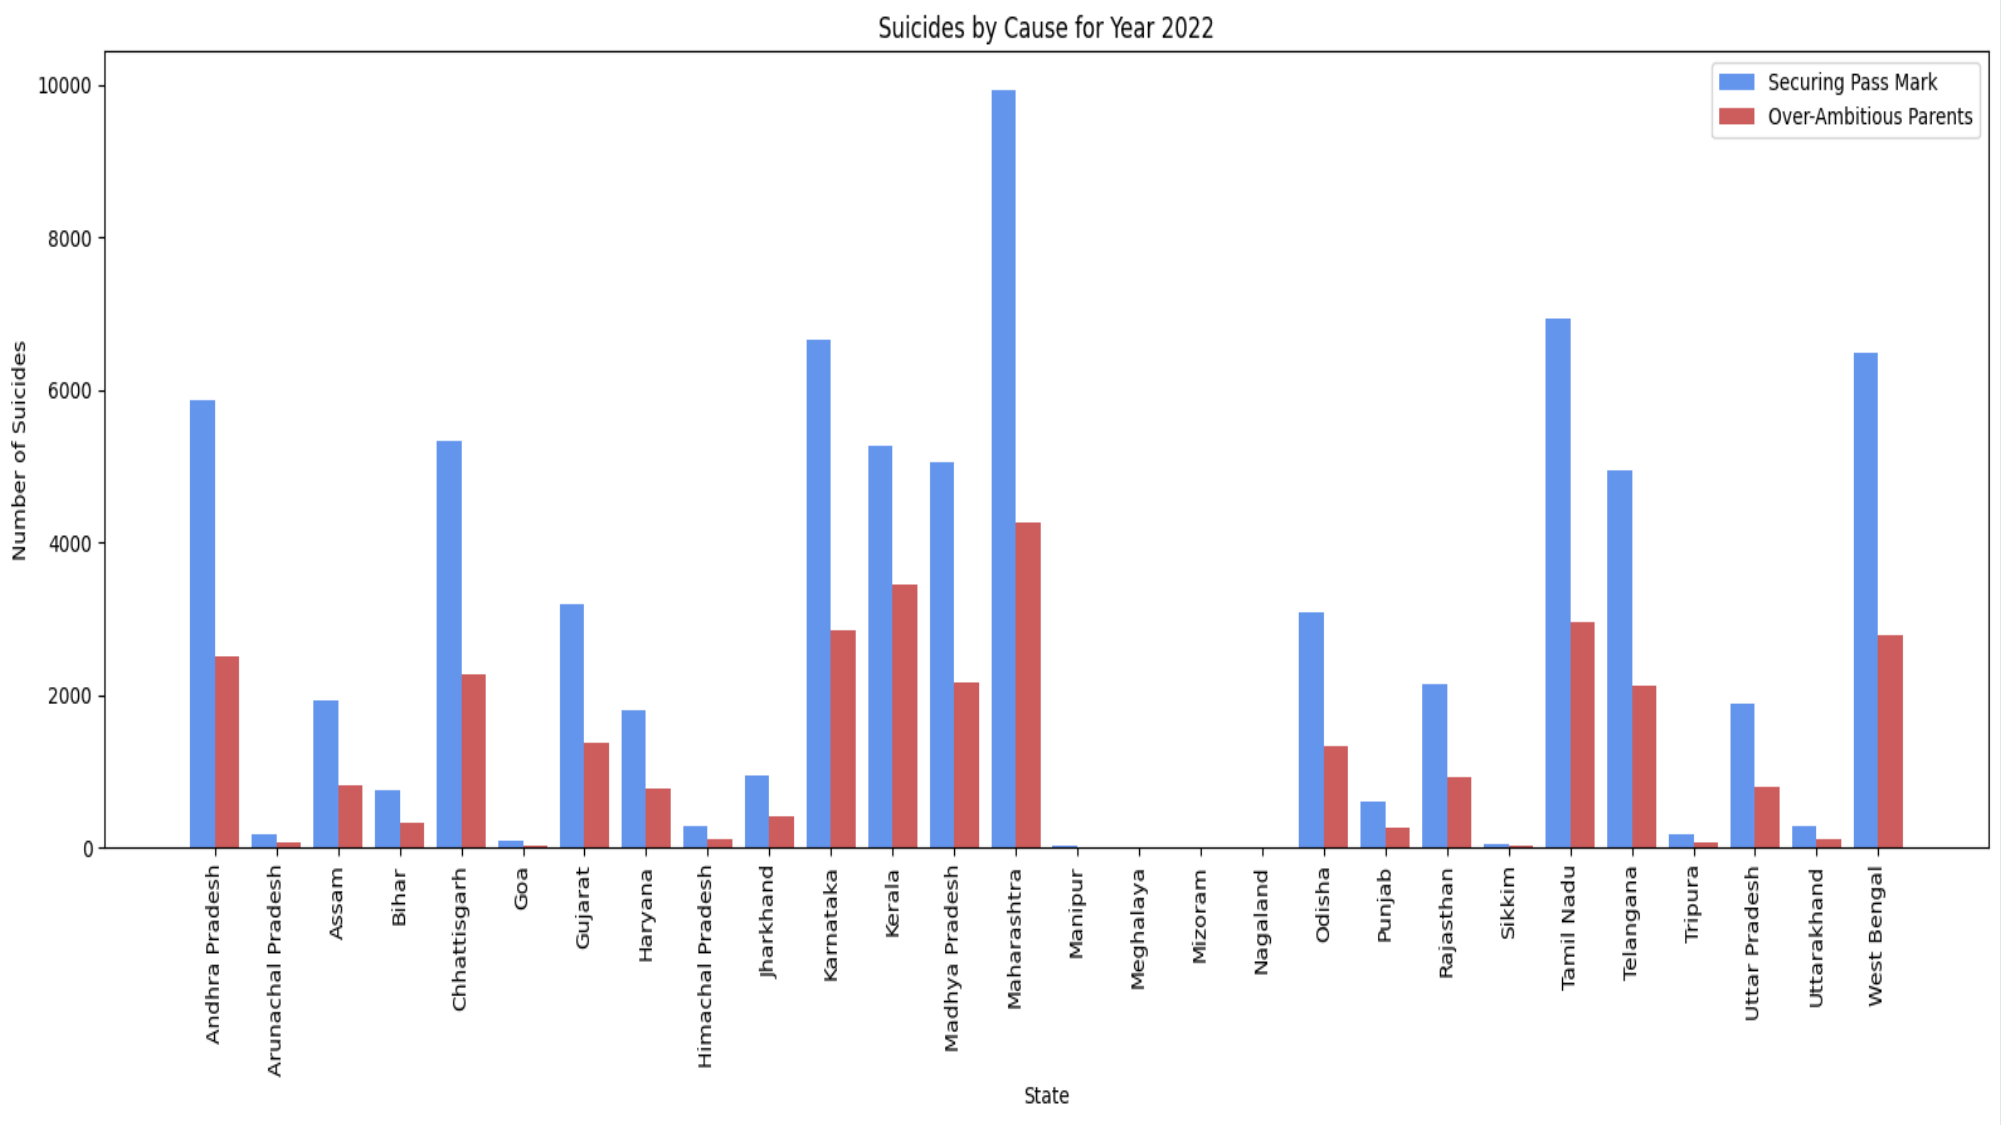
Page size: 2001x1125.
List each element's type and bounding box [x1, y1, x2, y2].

list [0, 0, 2000, 1125]
